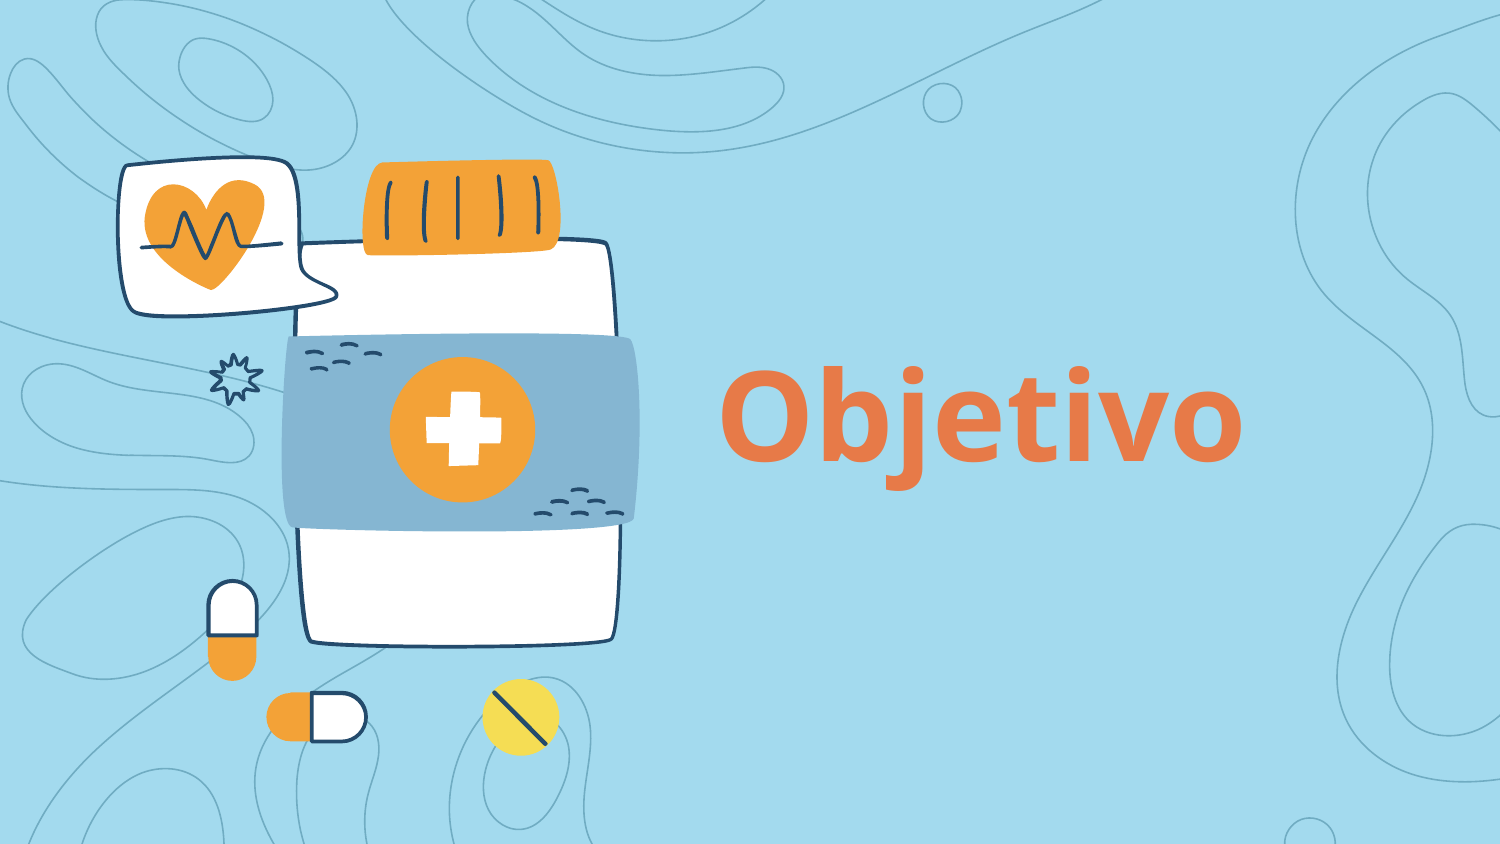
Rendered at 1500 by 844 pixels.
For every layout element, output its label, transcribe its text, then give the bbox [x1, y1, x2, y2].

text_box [112, 155, 646, 757]
title Objetivo [649, 330, 1367, 492]
